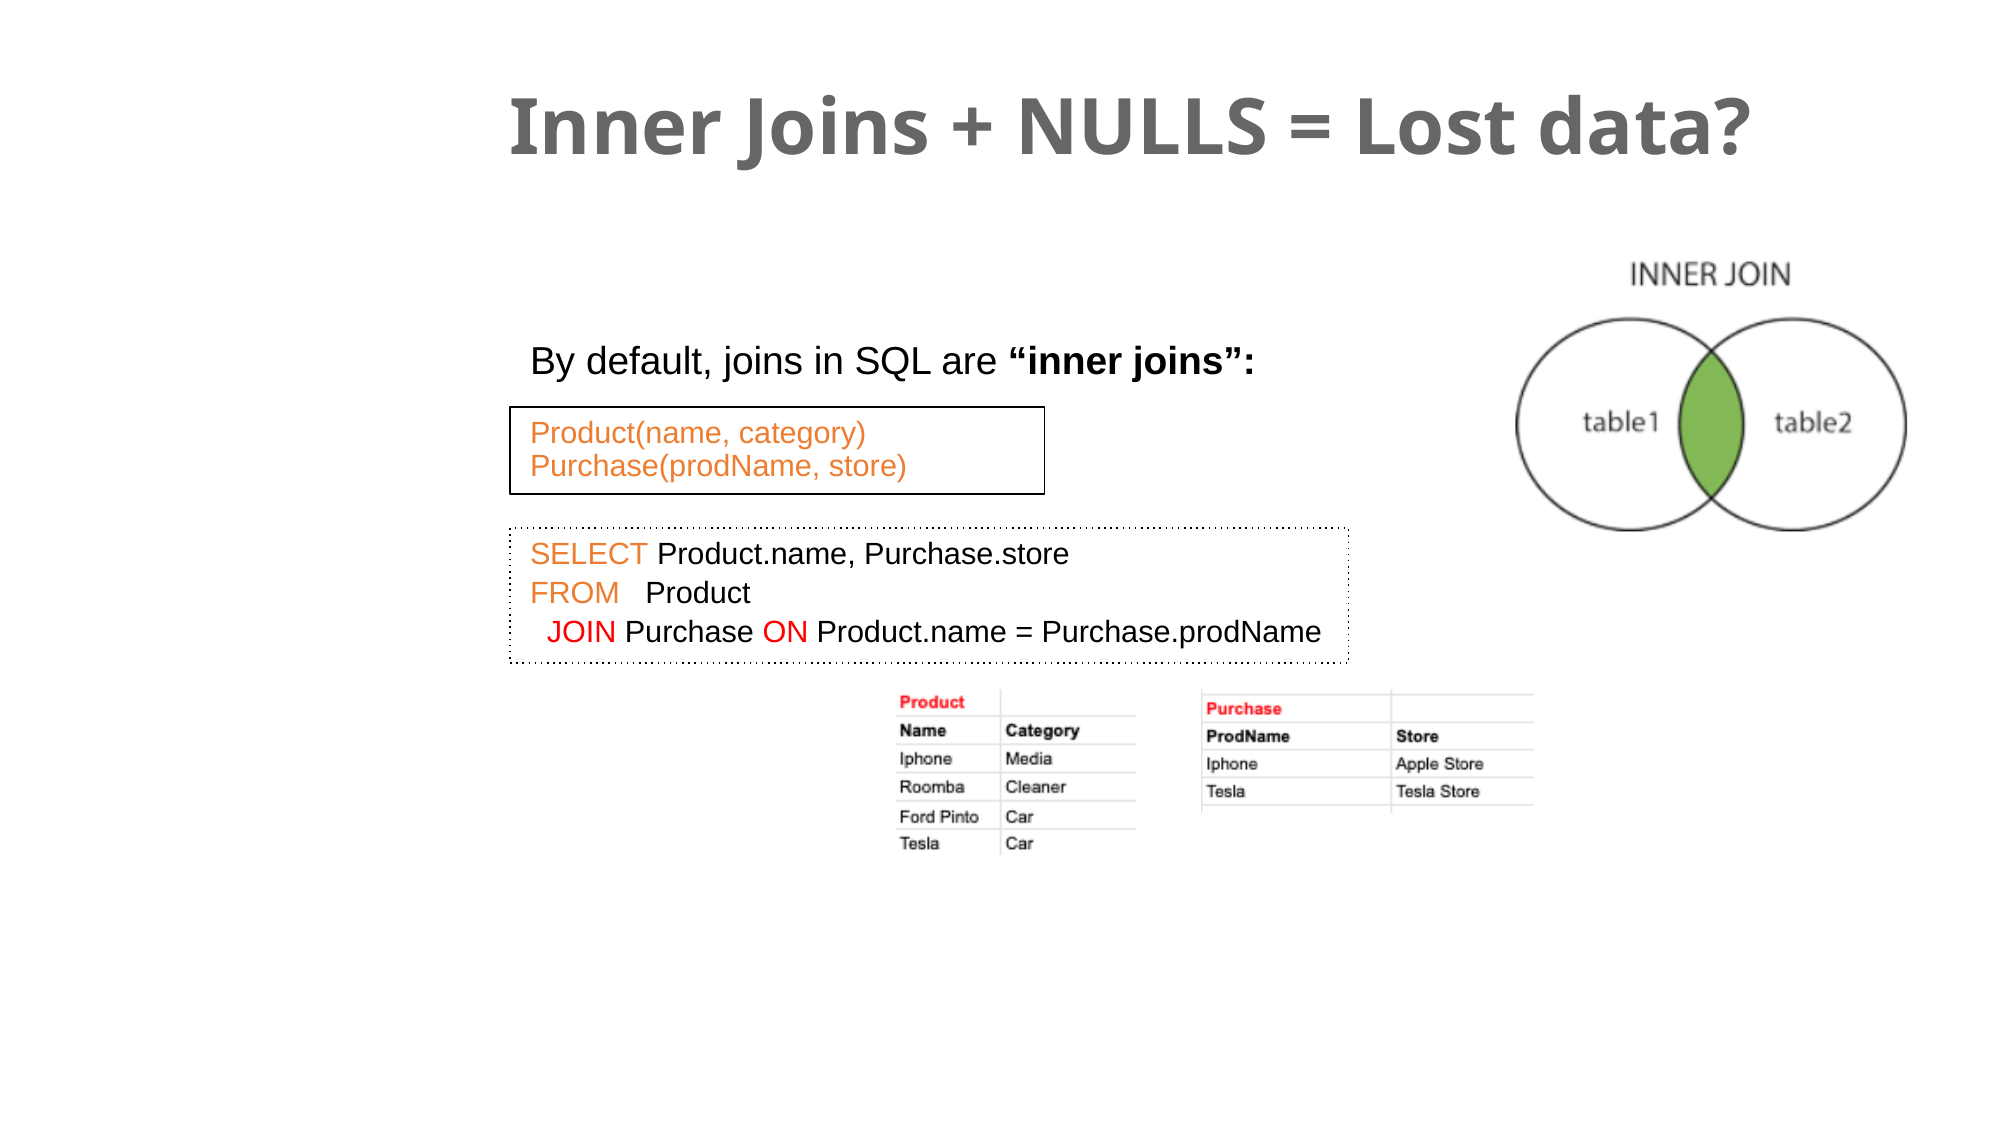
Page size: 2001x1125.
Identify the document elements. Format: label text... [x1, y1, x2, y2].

picture [1201, 689, 1534, 813]
text_box Product(name, category) Purchase(prodName, store) [509, 407, 1045, 494]
text_box SELECT Product.name, Purchase.store FROM Product JOIN Purchase ON Product.name = Purchase.prodName [509, 528, 1349, 663]
text_box By default, joins in SQL are “inner joins”: [509, 331, 1650, 872]
picture [896, 689, 1136, 855]
picture [1461, 229, 1951, 563]
title Inner Joins + NULLS = Lost data? [489, 56, 1951, 310]
